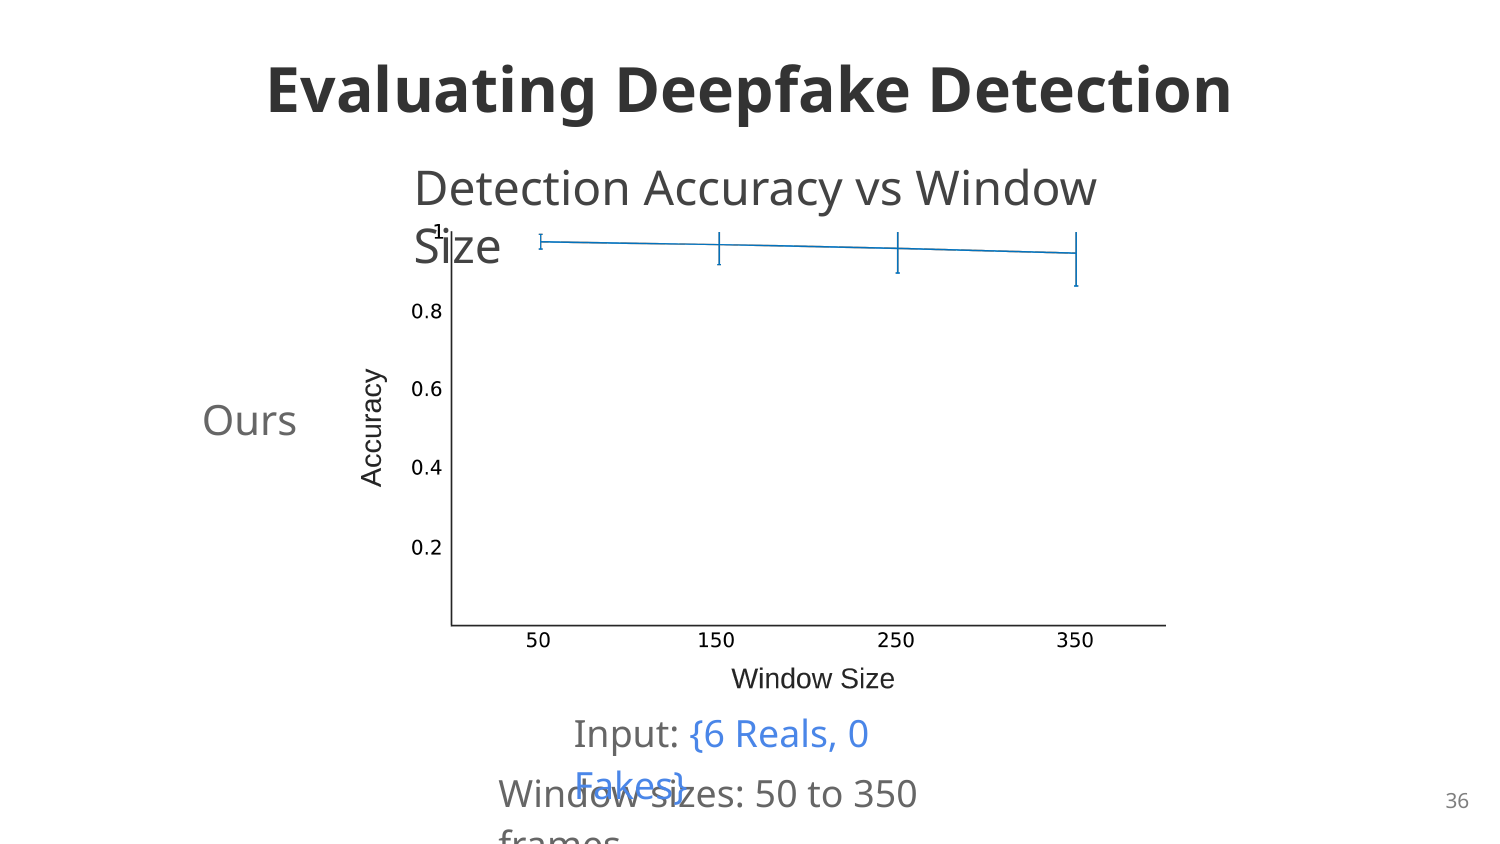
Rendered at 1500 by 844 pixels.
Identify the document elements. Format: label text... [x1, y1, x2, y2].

slide_number 36 [1394, 769, 1484, 834]
list Input: {6 Reals, 0 Fakes} [558, 699, 967, 791]
list Window sizes: 50 to 350 frames [483, 747, 1017, 844]
picture [361, 224, 1166, 690]
text_box Detection Accuracy vs Window Size [398, 143, 1139, 223]
text_box Ours [186, 370, 316, 436]
title Evaluating Deepfake Detection [51, 35, 1449, 138]
